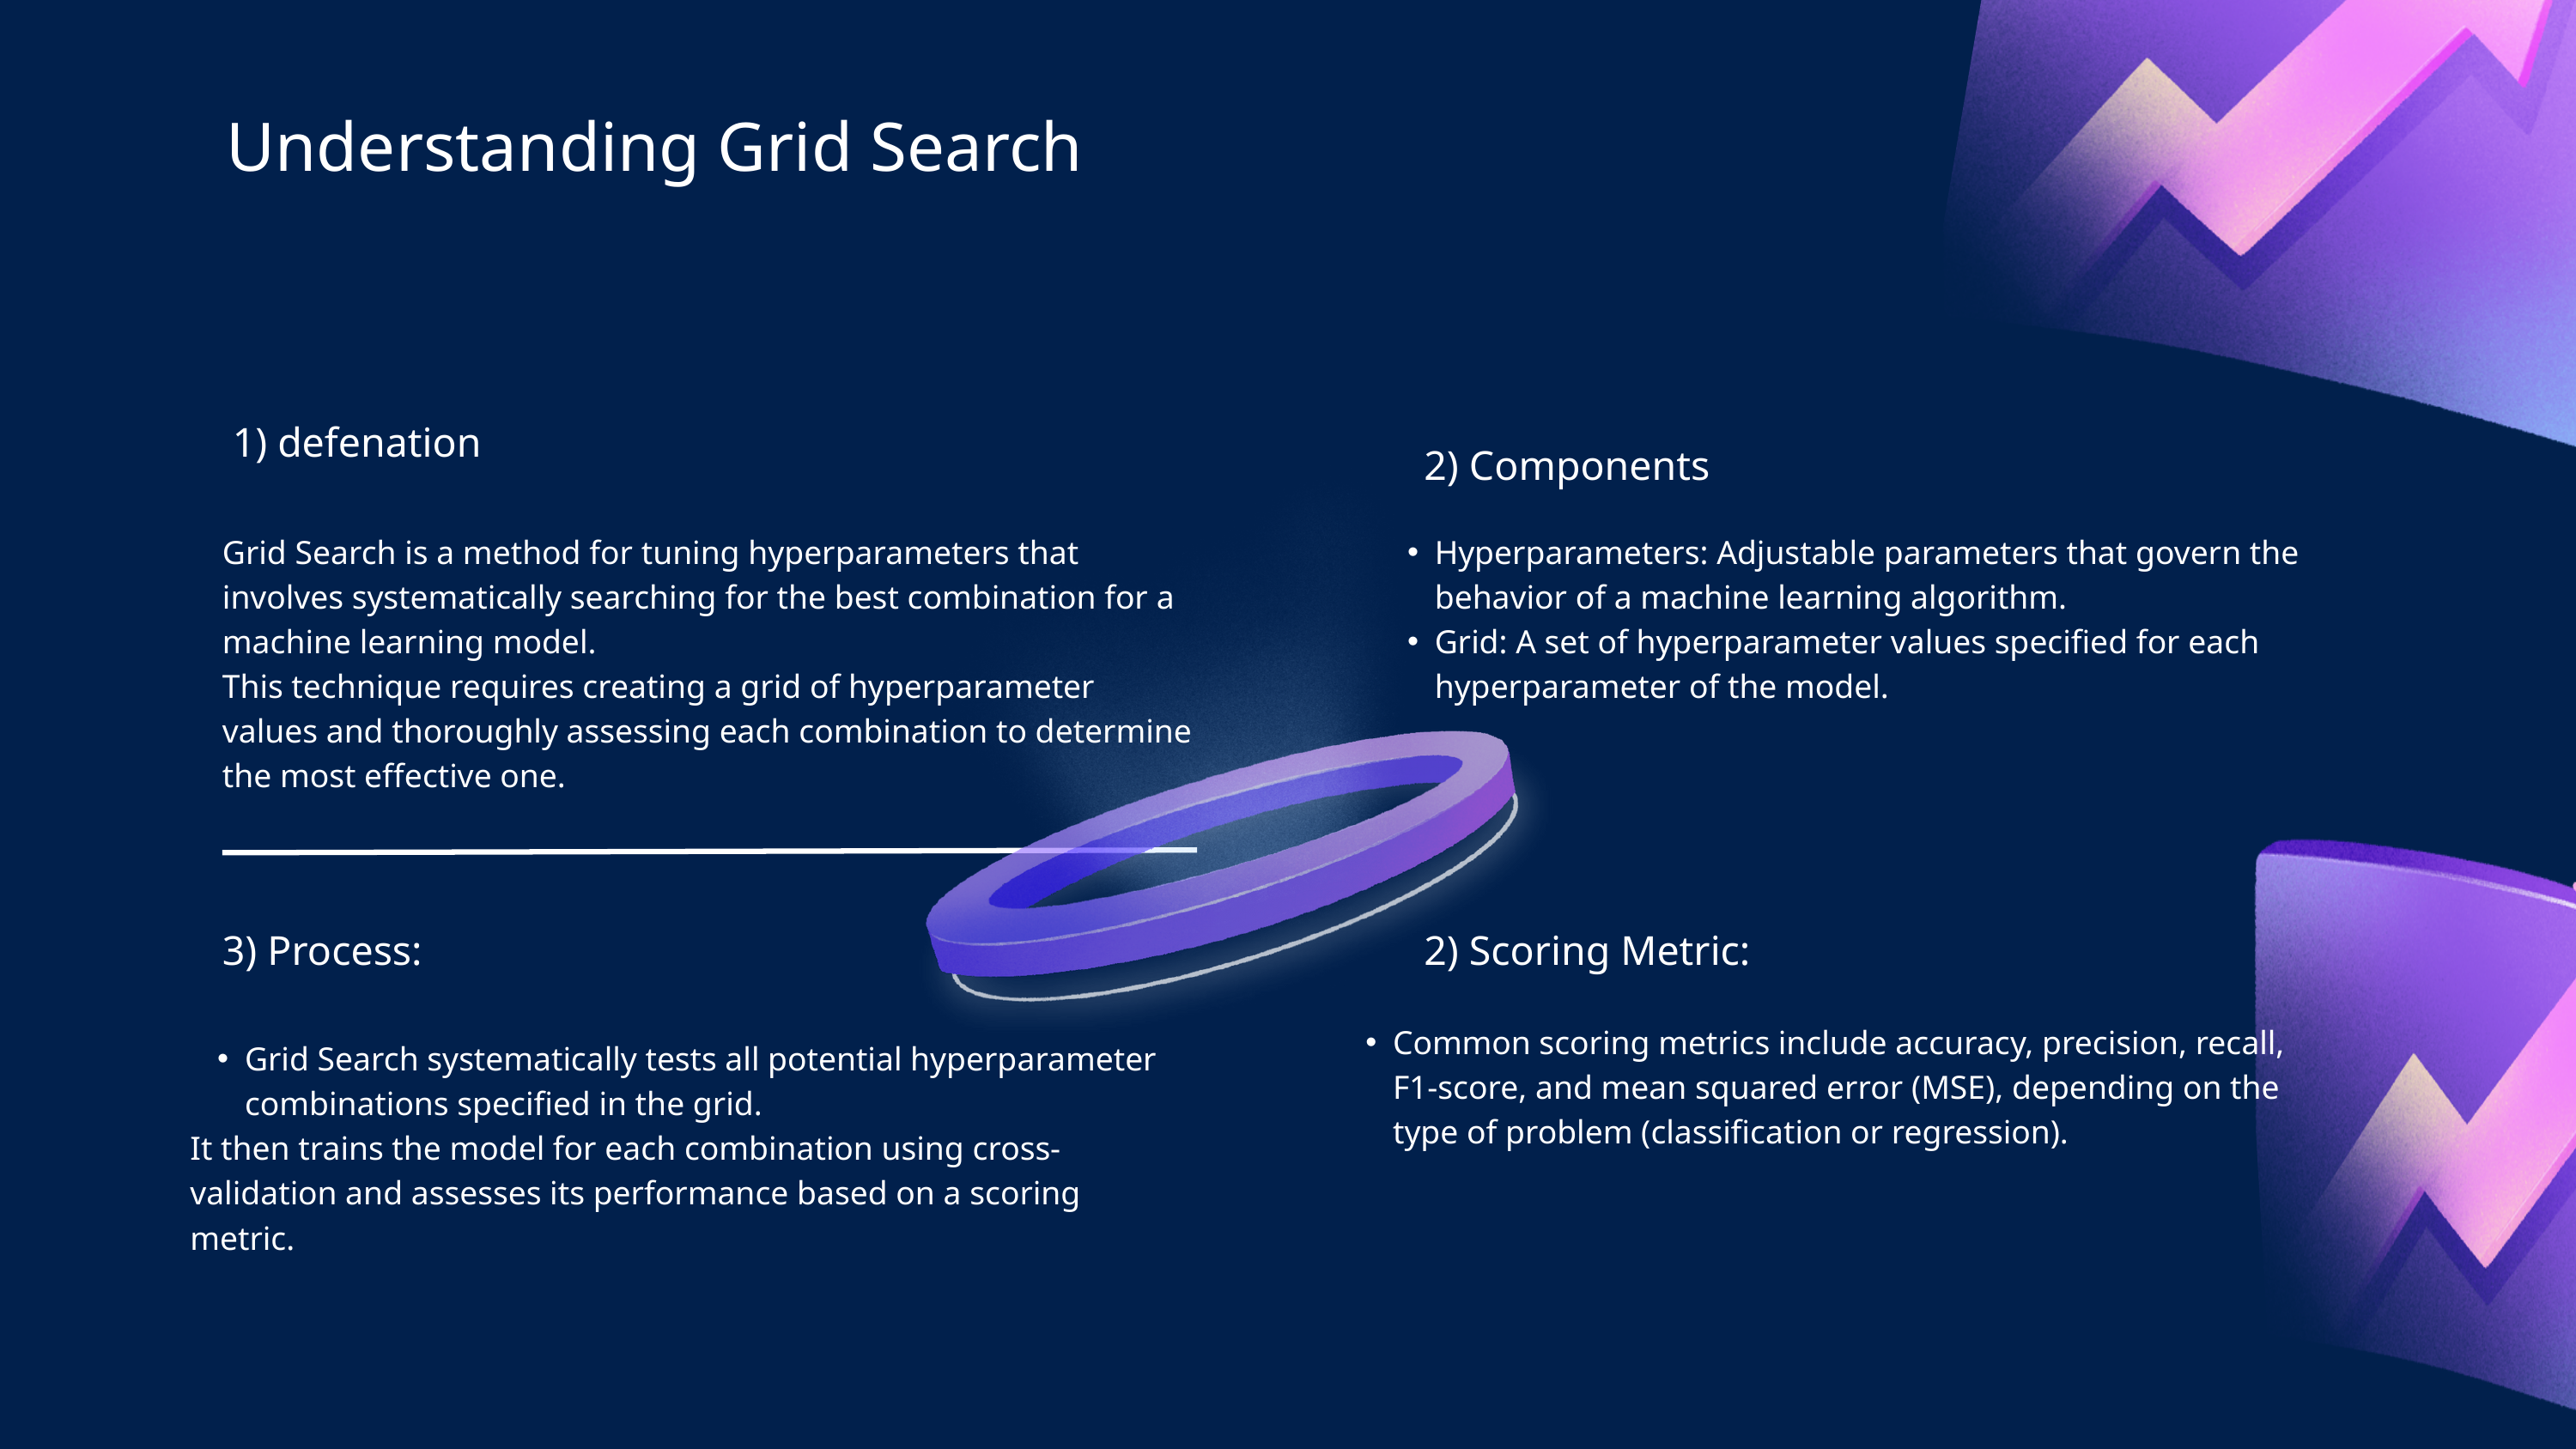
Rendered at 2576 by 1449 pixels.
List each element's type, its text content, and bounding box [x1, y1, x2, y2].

text_box Common scoring metrics include accuracy, precision, recall, F1-score, and mean squared error (MSE), depending on the type of problem (classification or regression). [1338, 1016, 2313, 1196]
text_box Grid Search systematically tests all potential hyperparameter combinations specified in the grid. It then trains the model for each combination using cross-validation and assesses its performance based on a scoring metric. [190, 1032, 1165, 1257]
text_box 1) defenation [222, 409, 903, 465]
text_box [1918, 0, 2576, 481]
text_box 2) Scoring Metric: [1413, 917, 2094, 1016]
text_box [902, 450, 1560, 1042]
text_box Hyperparameters: Adjustable parameters that govern the behavior of a machine learning algorithm. Grid: A set of hyperparameter values specified for each hyperparameter of the model. [1380, 525, 2355, 750]
text_box [2238, 796, 2576, 1449]
text_box 2) Components [1413, 432, 2094, 489]
text_box Understanding Grid Search [144, 136, 1165, 185]
text_box 3) Process: [222, 917, 903, 973]
text_box Grid Search is a method for tuning hyperparameters that involves systematically searching for the best combination for a machine learning model. This technique requires creating a grid of hyperparameter values and thoroughly assessing each combination to determine the most effective one. [222, 525, 1198, 795]
